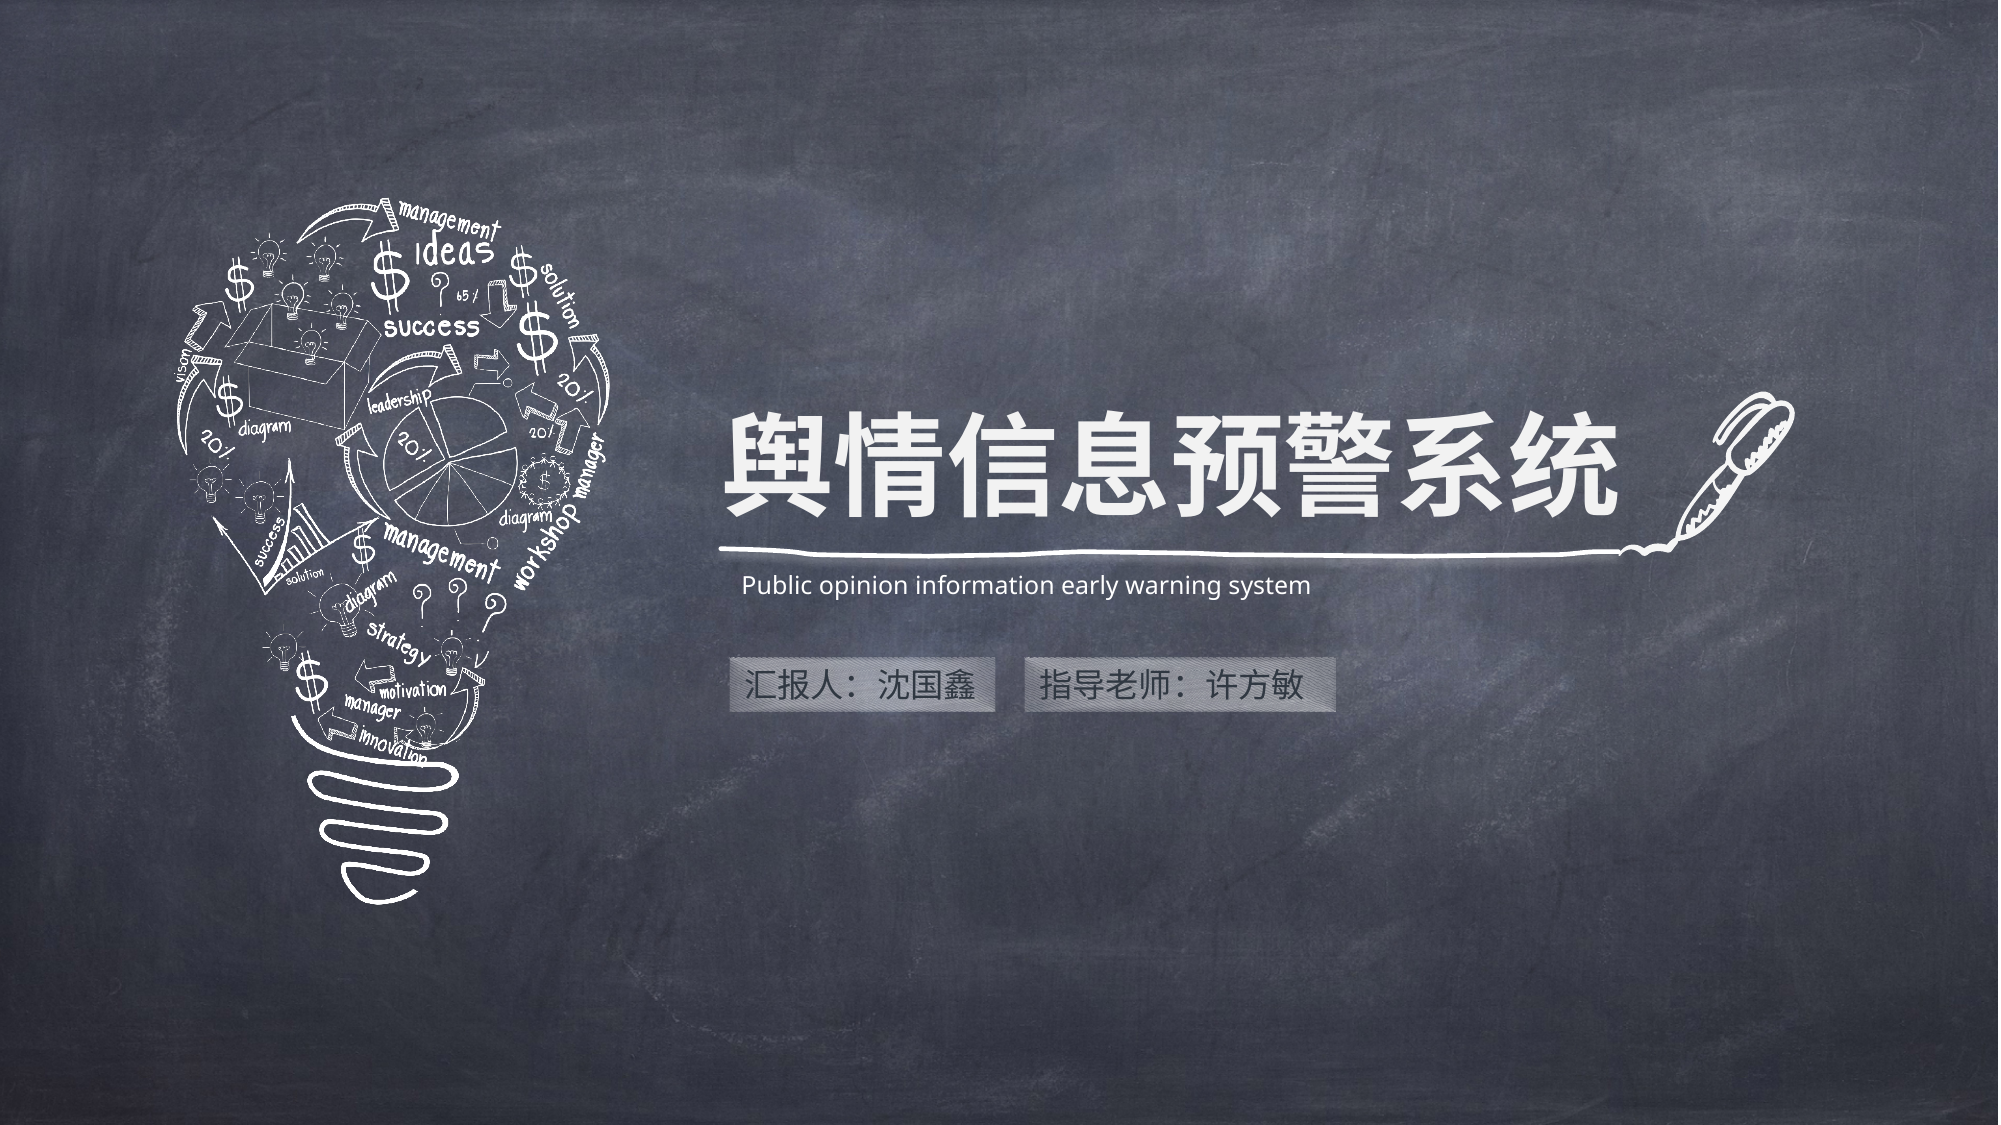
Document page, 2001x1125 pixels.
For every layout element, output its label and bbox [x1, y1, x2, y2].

text_box [735, 657, 1336, 713]
picture [0, 0, 1998, 1125]
